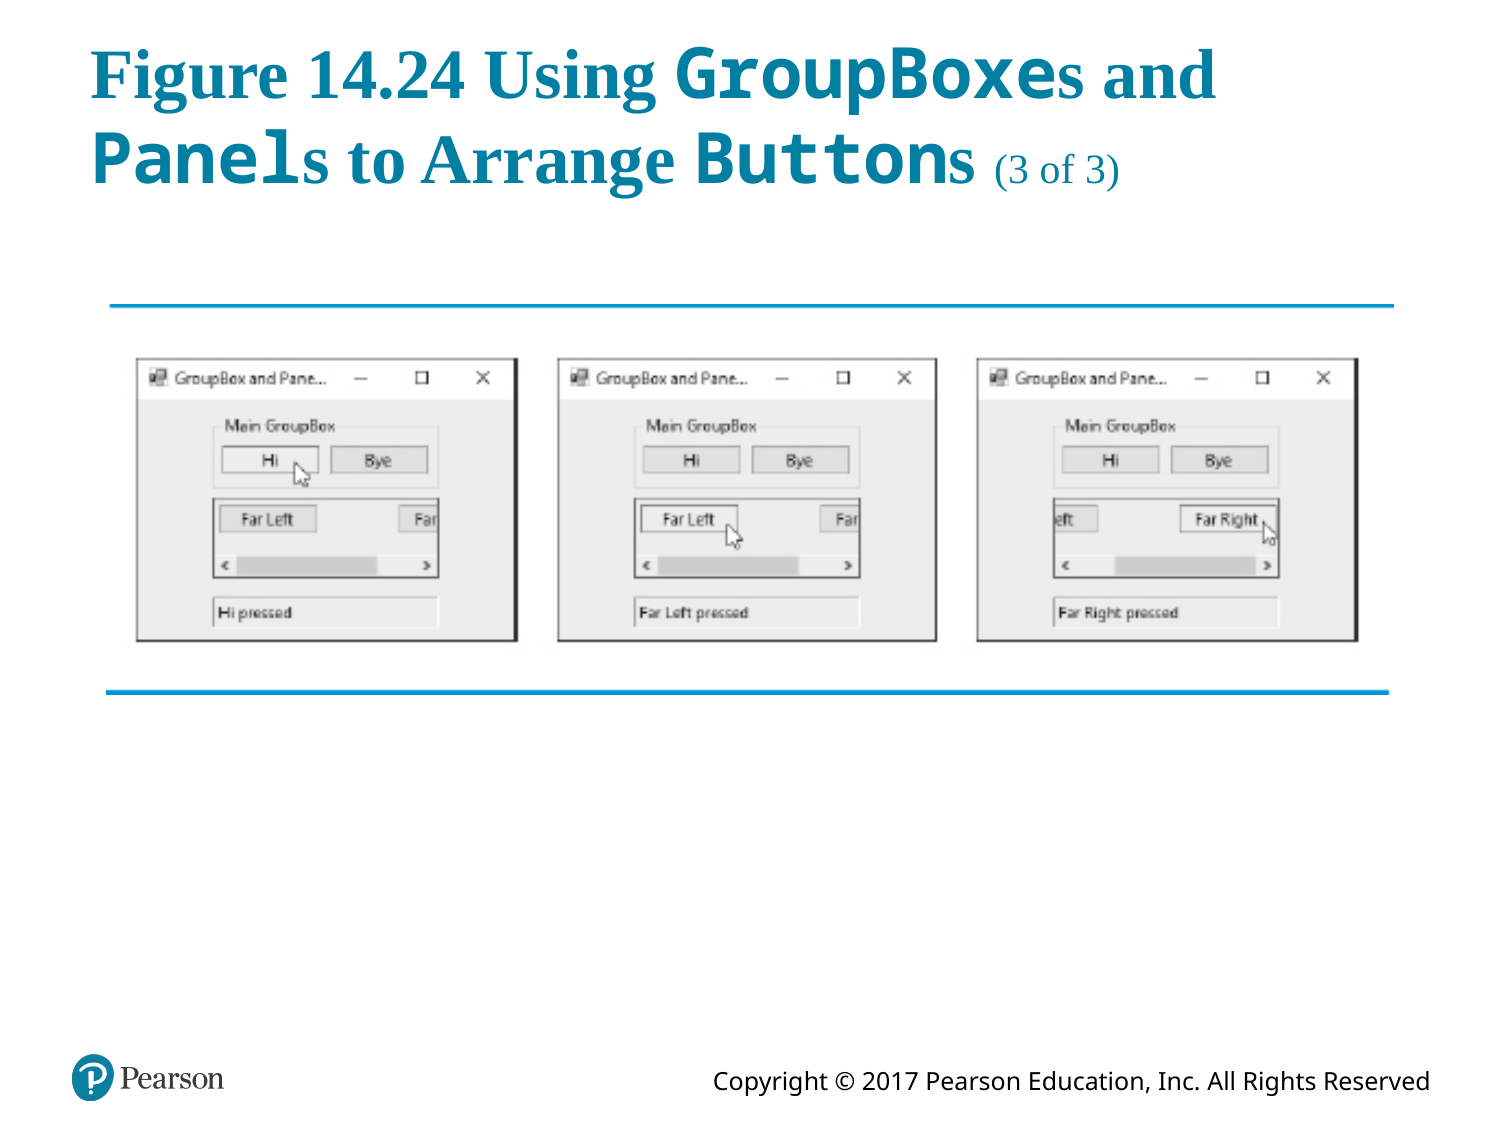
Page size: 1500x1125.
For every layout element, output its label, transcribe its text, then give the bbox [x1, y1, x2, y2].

picture [72, 1054, 88, 1070]
picture [98, 1054, 224, 1101]
picture [106, 304, 1394, 695]
picture [72, 1087, 83, 1101]
picture [80, 1063, 106, 1088]
title Figure 14.24 Using GroupBoxes and Panels to Arrange Buttons (3 of 3) [75, 37, 1425, 213]
